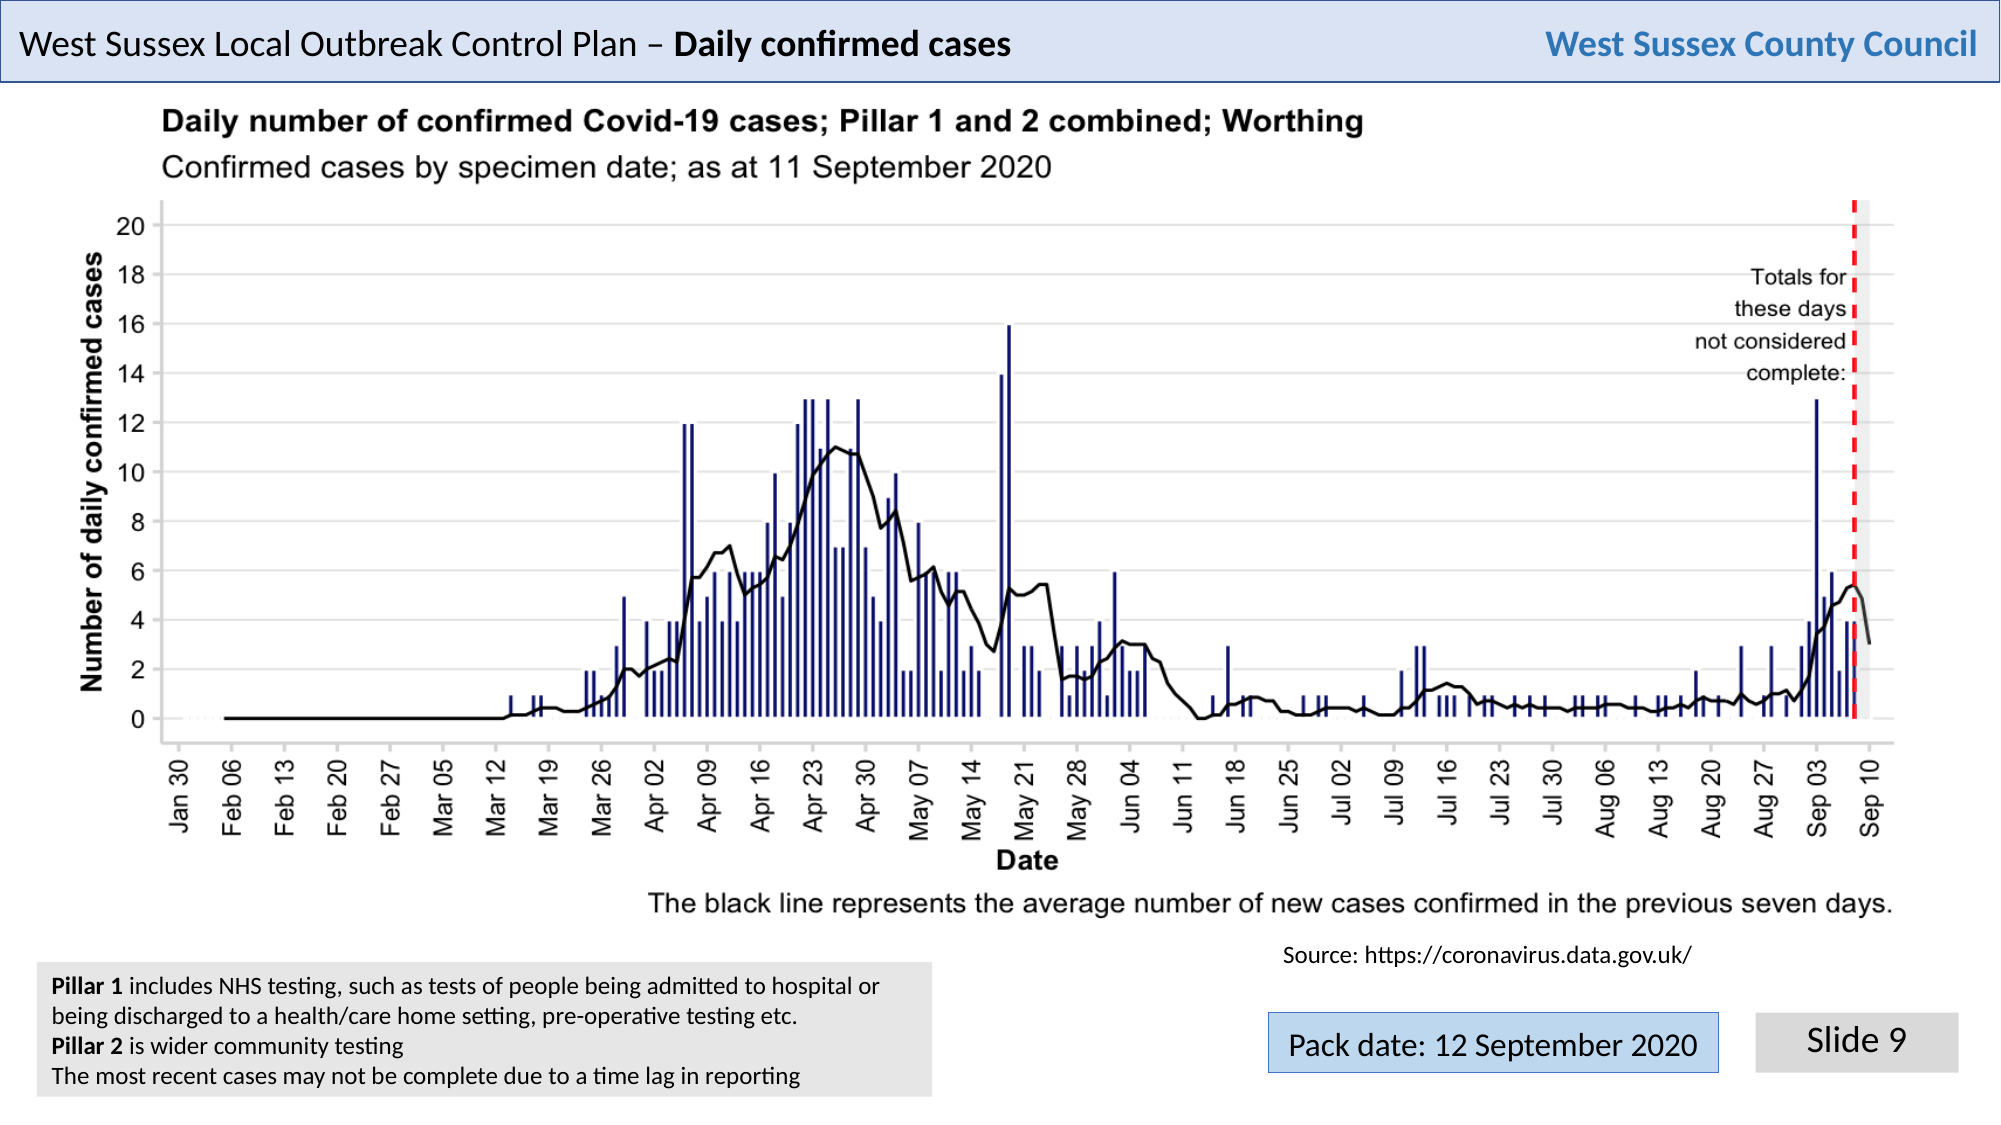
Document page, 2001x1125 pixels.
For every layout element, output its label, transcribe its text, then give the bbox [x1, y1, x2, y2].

list Slide 9 [1755, 1012, 1959, 1073]
picture [63, 91, 1912, 935]
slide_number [1268, 1012, 1719, 1073]
list Source: https://coronavirus.data.gov.uk/ [1268, 935, 1912, 995]
